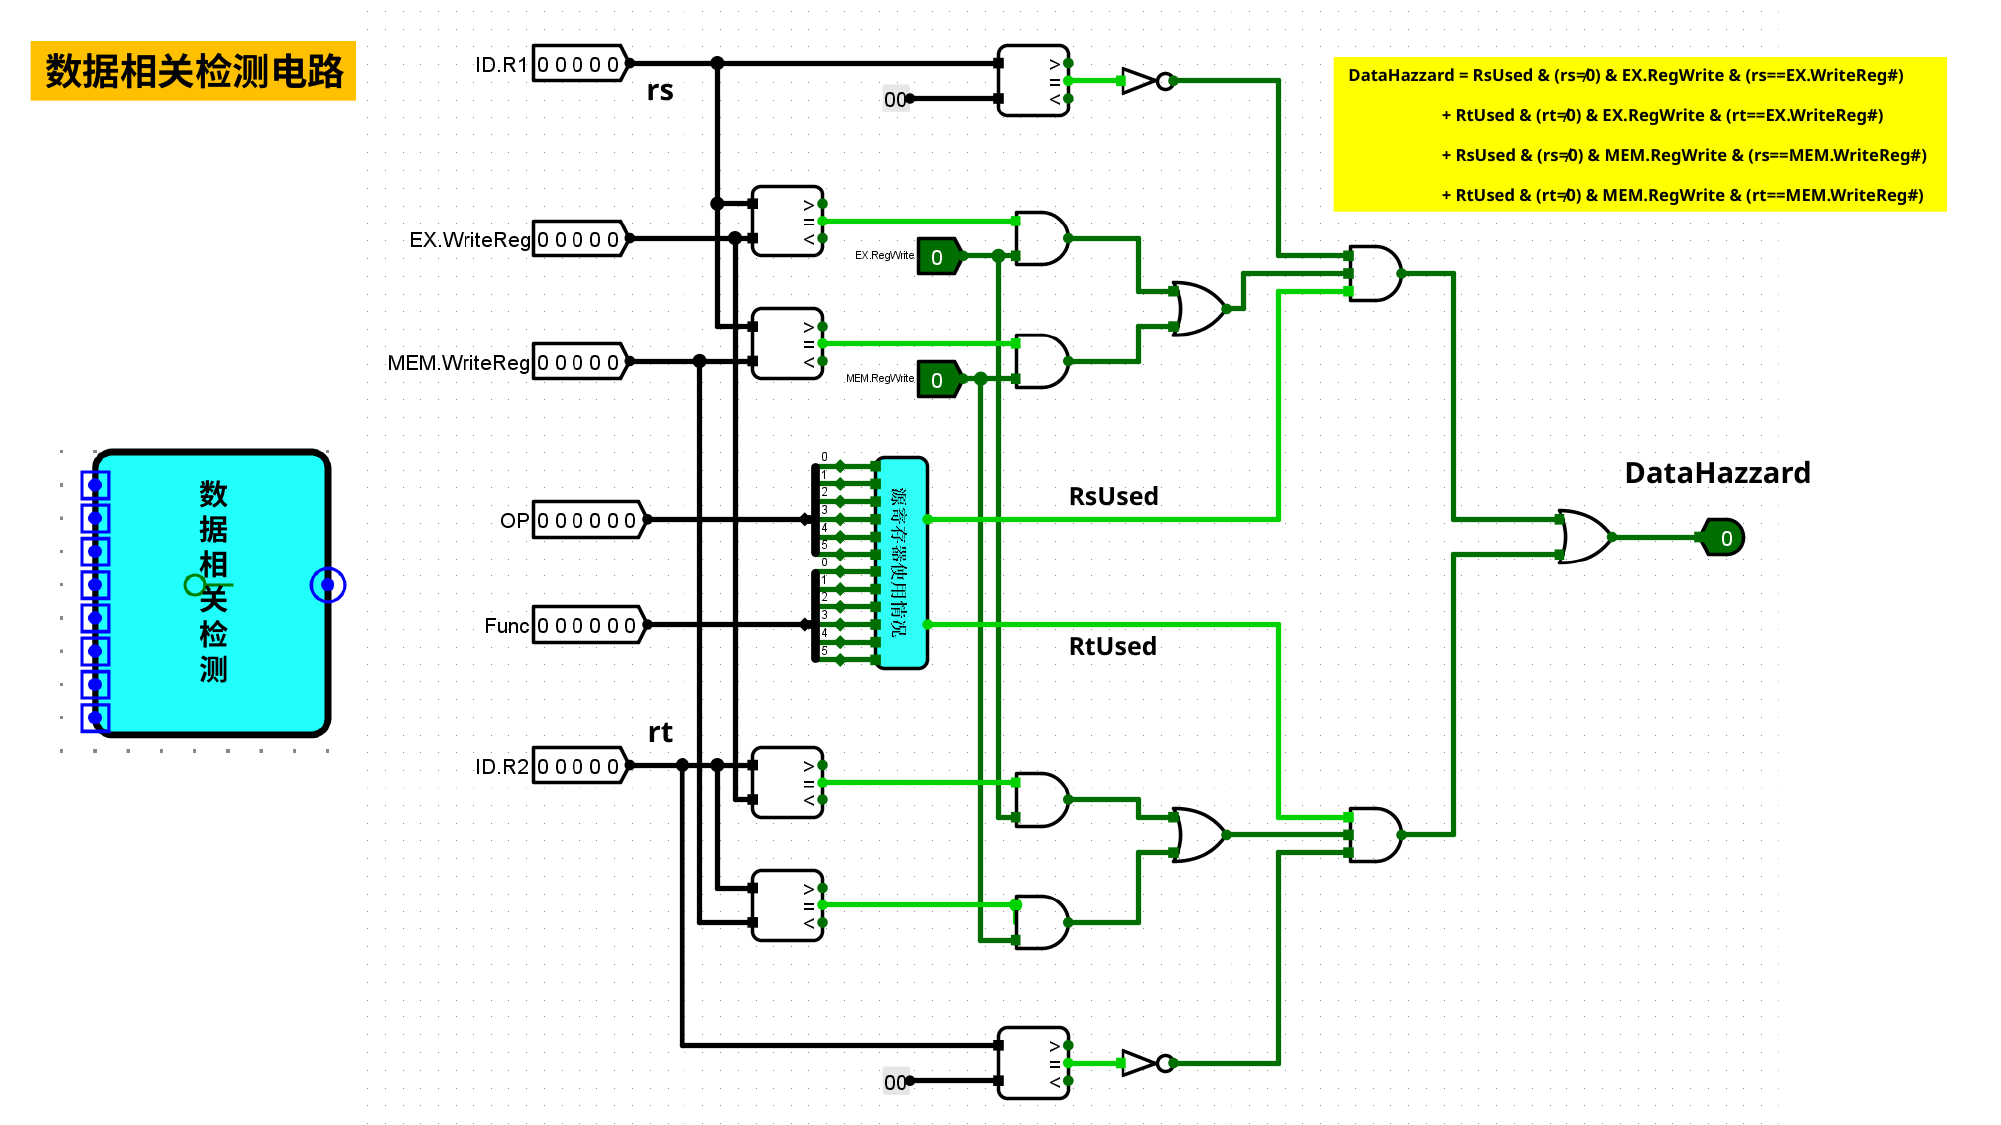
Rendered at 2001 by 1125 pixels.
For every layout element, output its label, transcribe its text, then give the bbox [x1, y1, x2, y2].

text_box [356, 0, 1947, 1125]
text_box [58, 423, 356, 758]
text_box 数据相关检测电路 [30, 41, 356, 101]
